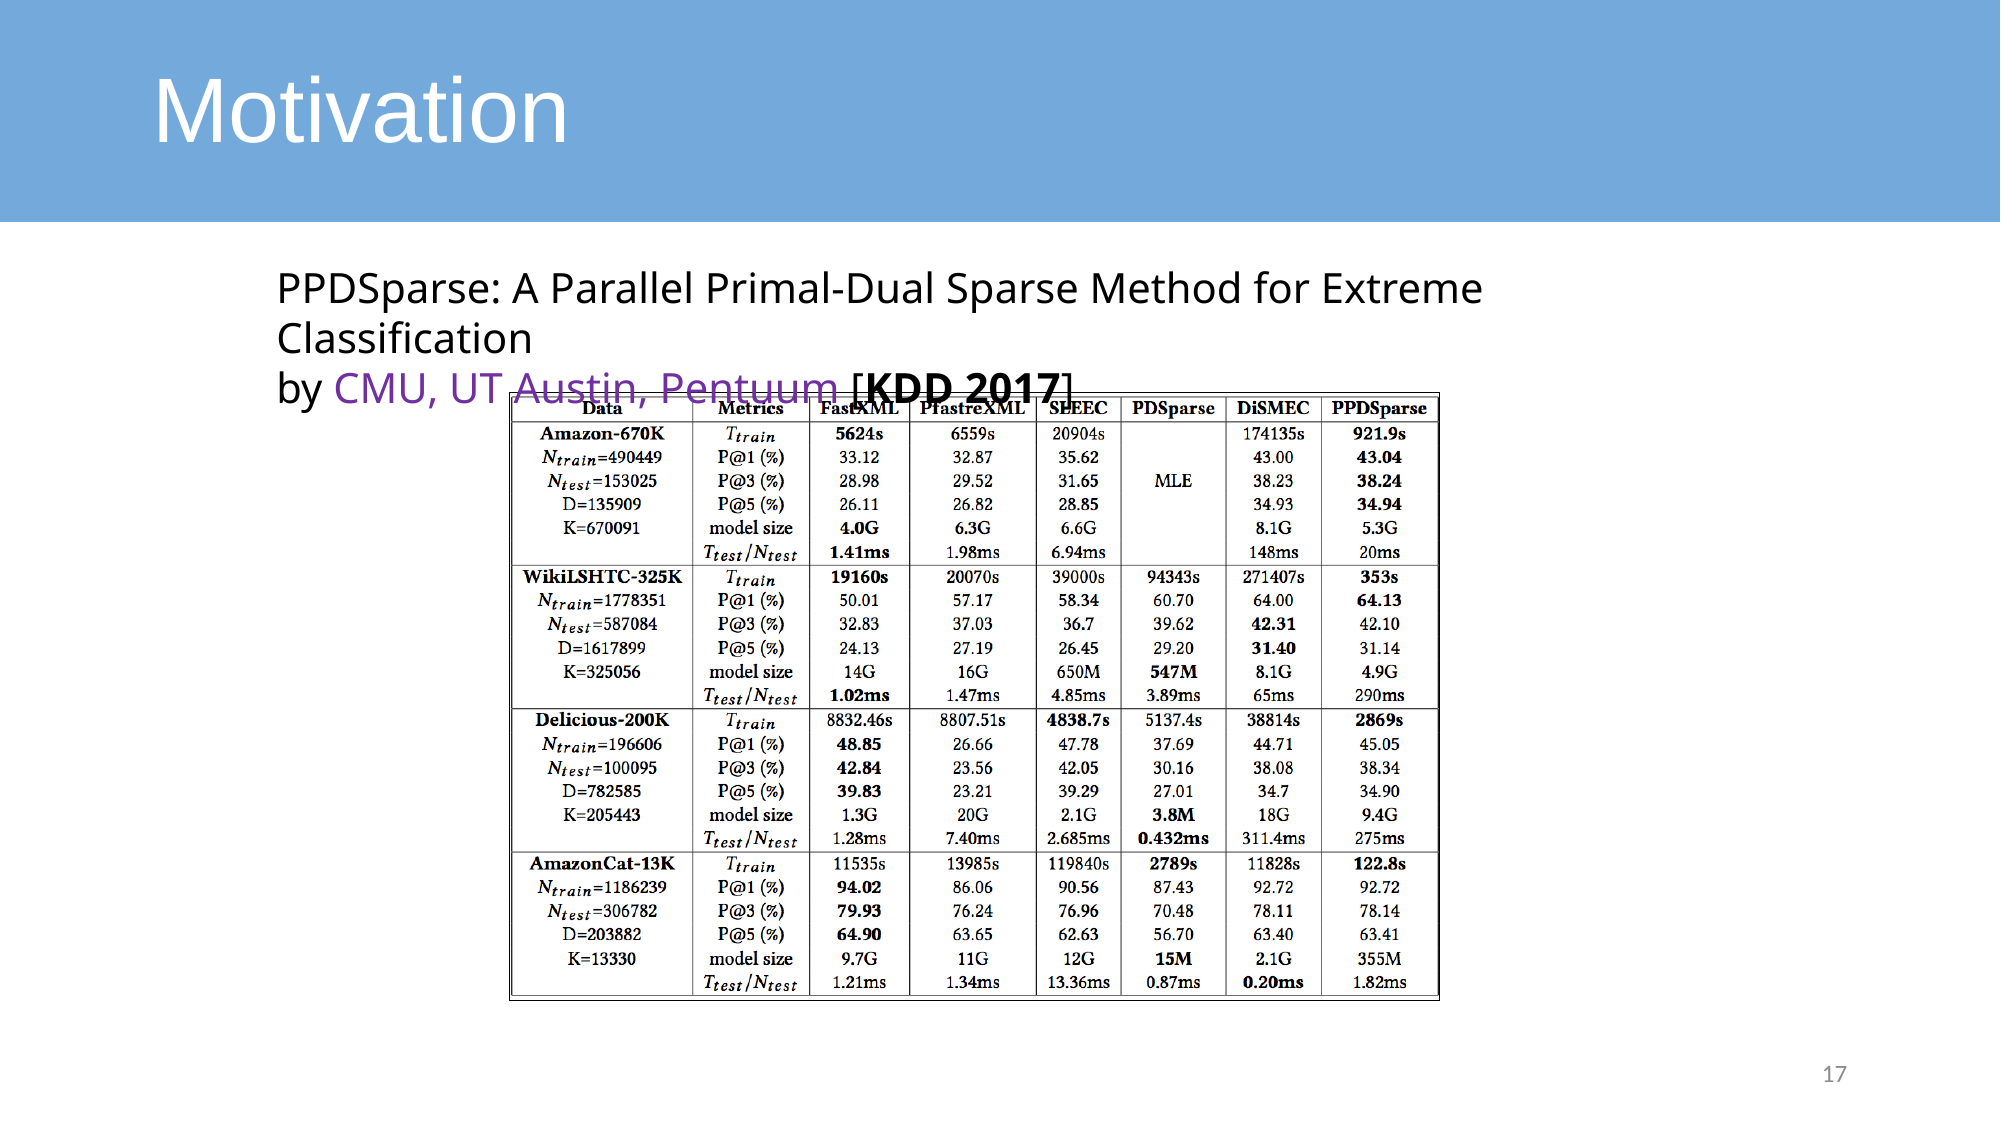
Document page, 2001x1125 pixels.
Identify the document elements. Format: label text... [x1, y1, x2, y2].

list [509, 392, 1440, 1001]
slide_number 17 [1412, 1042, 1863, 1103]
title Motivation [137, 4, 1863, 222]
text_box PPDSparse: A Parallel Primal-Dual Sparse Method for Extreme Classification by CMU, UT Austin, Pentuum [KDD 2017] [261, 254, 1739, 420]
